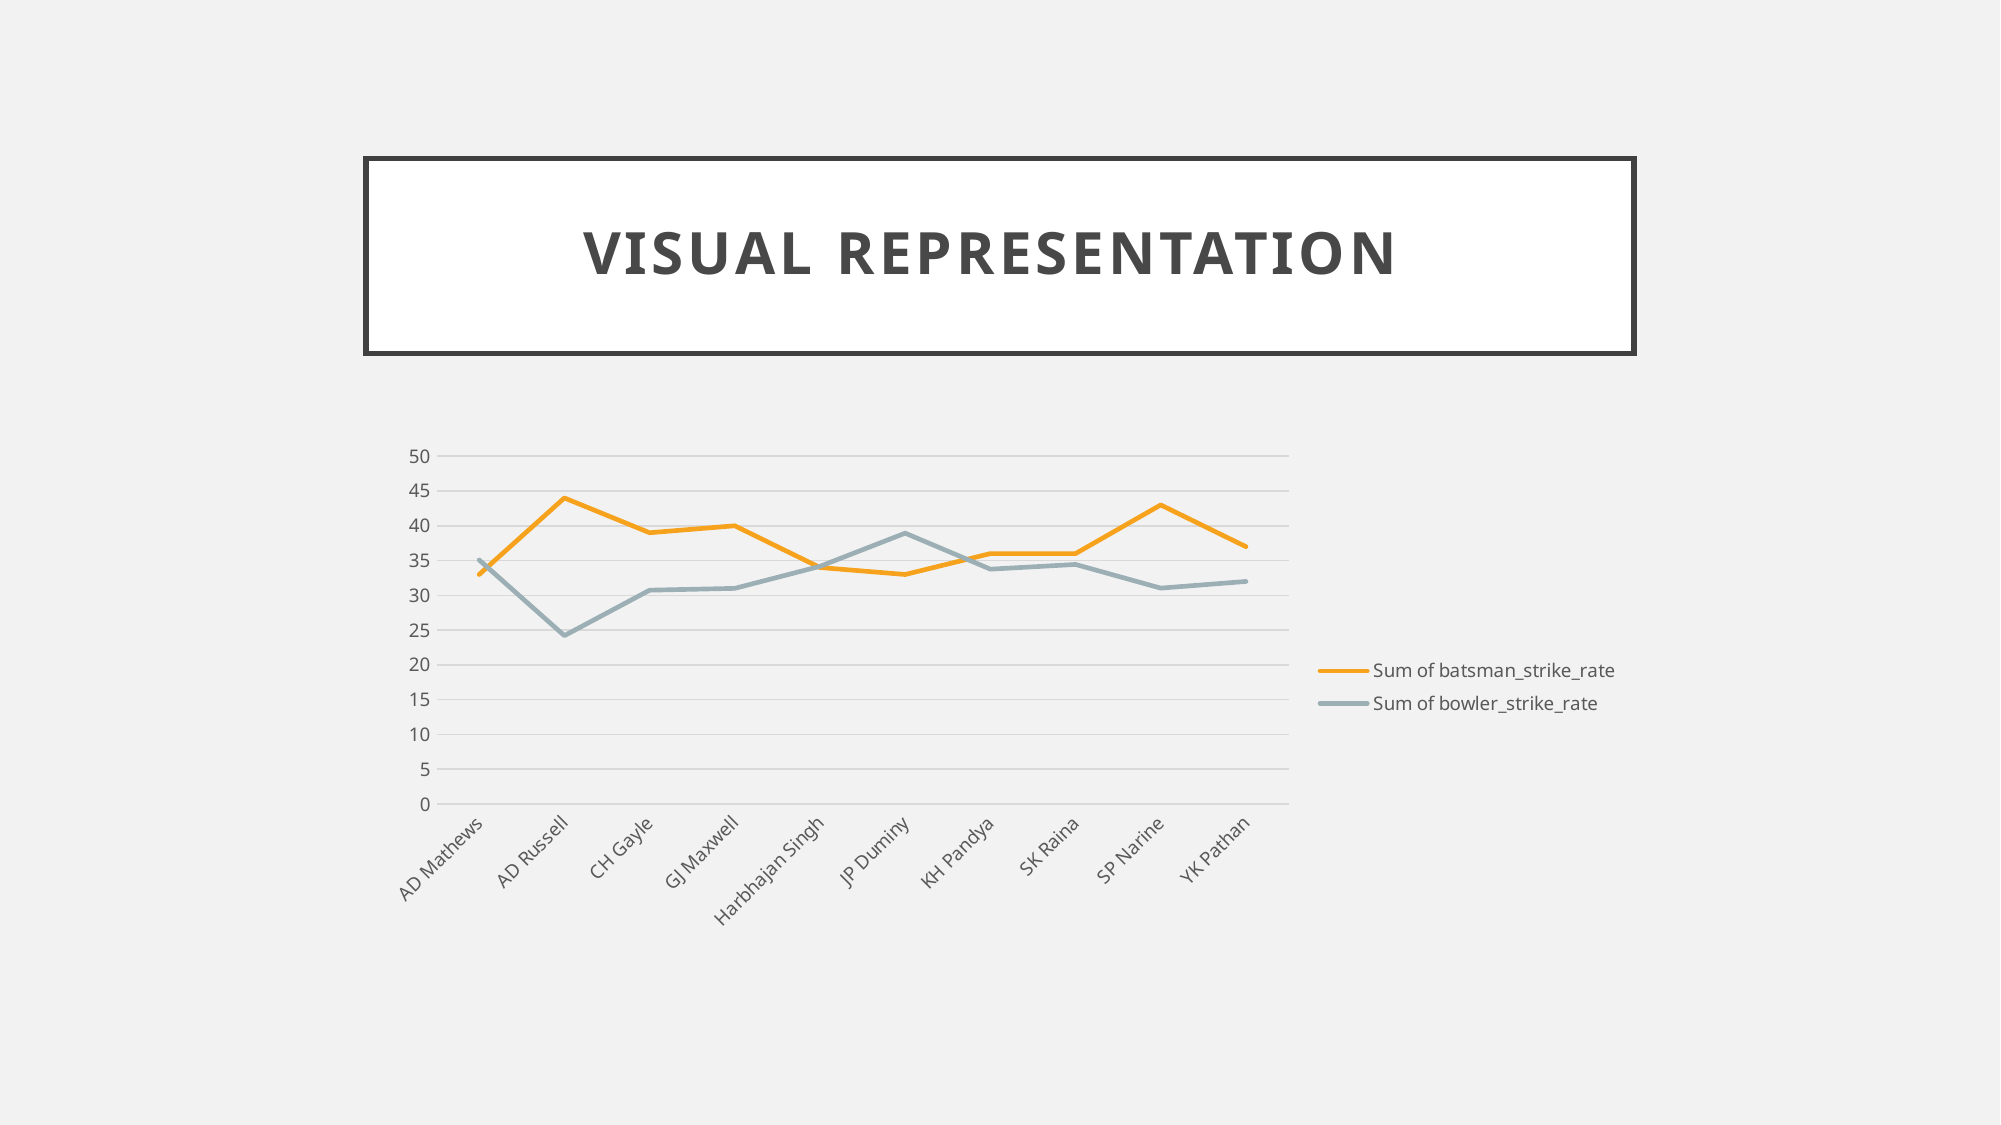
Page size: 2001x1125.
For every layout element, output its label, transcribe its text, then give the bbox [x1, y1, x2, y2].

chart [365, 432, 1635, 942]
title visual representation [363, 156, 1637, 356]
